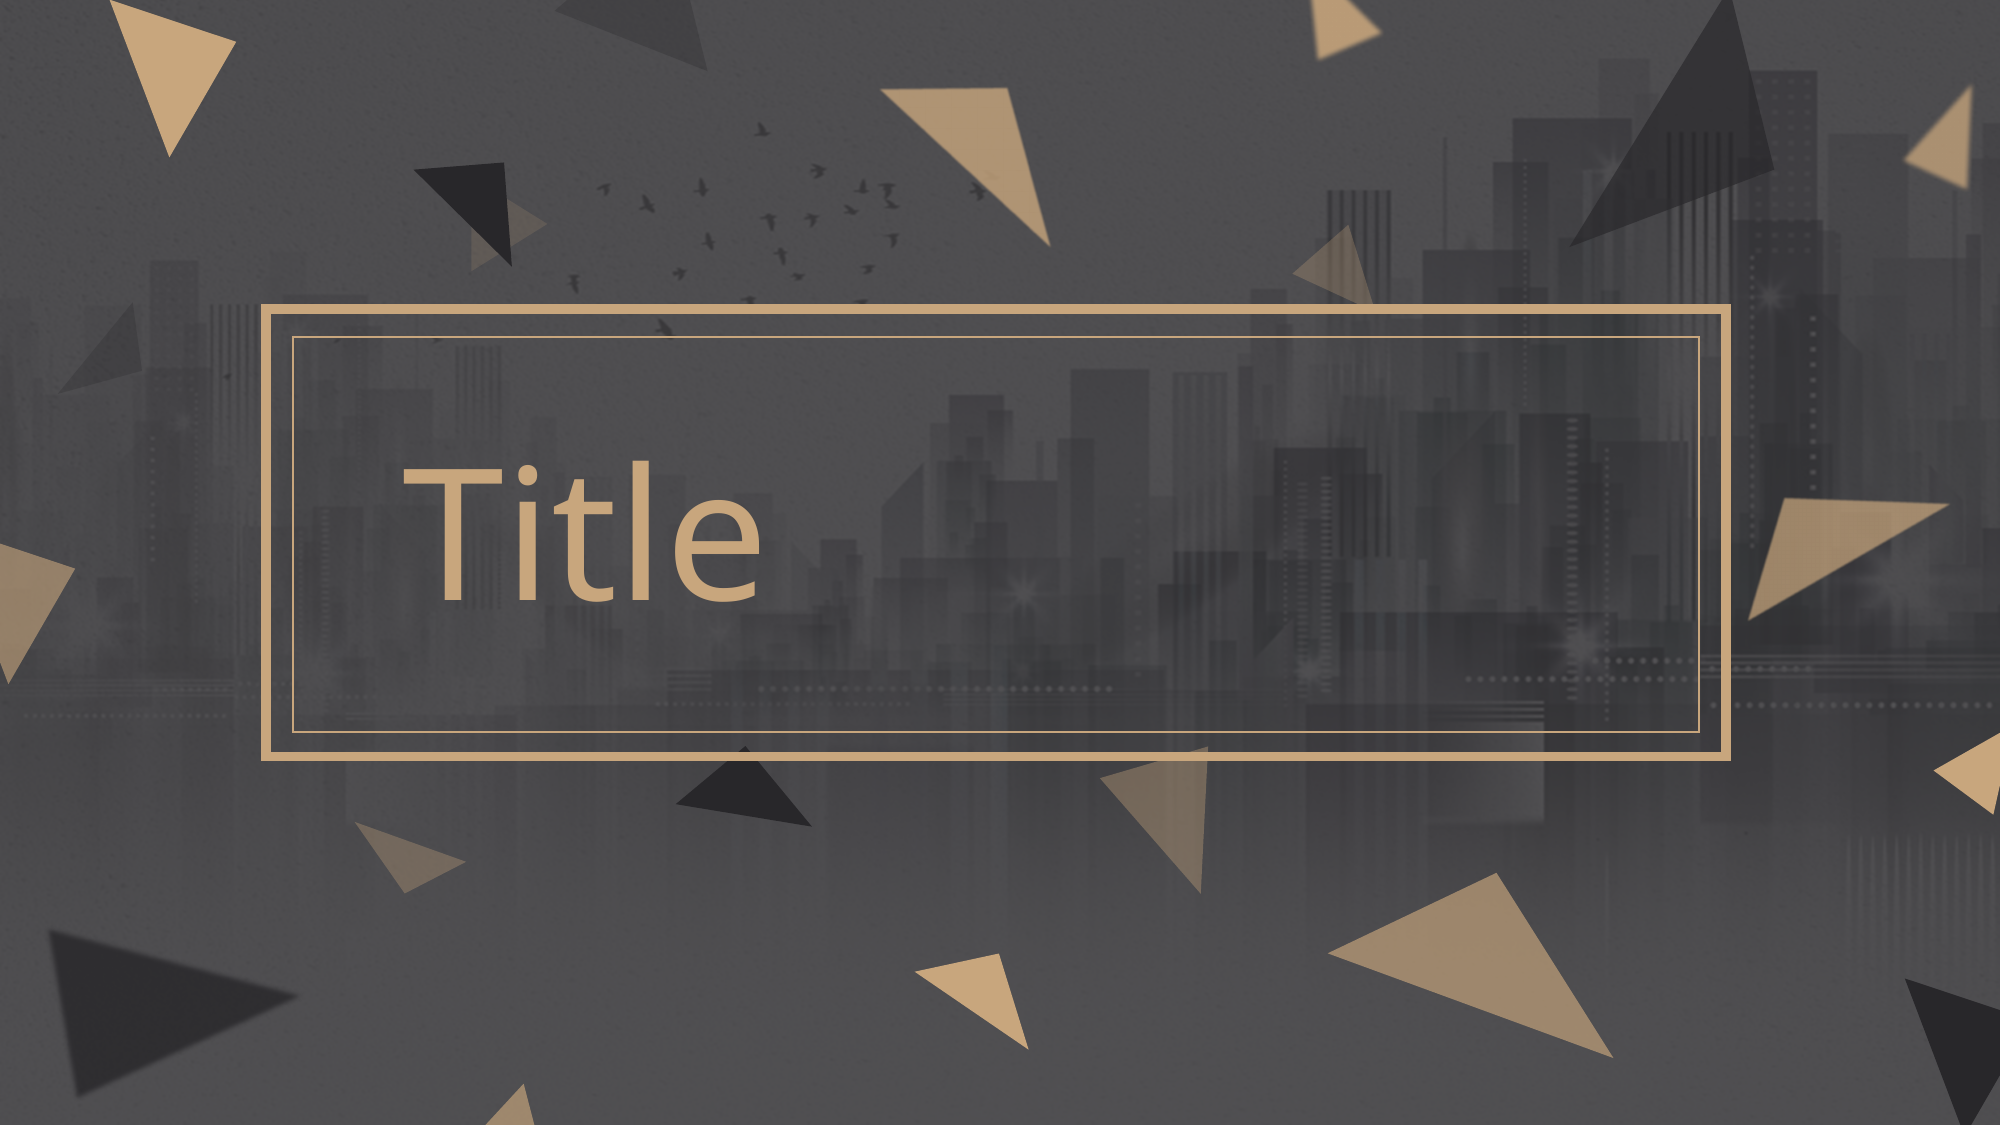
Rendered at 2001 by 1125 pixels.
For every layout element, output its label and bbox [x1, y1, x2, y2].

text_box [265, 308, 1727, 757]
text_box [0, 0, 2000, 1125]
